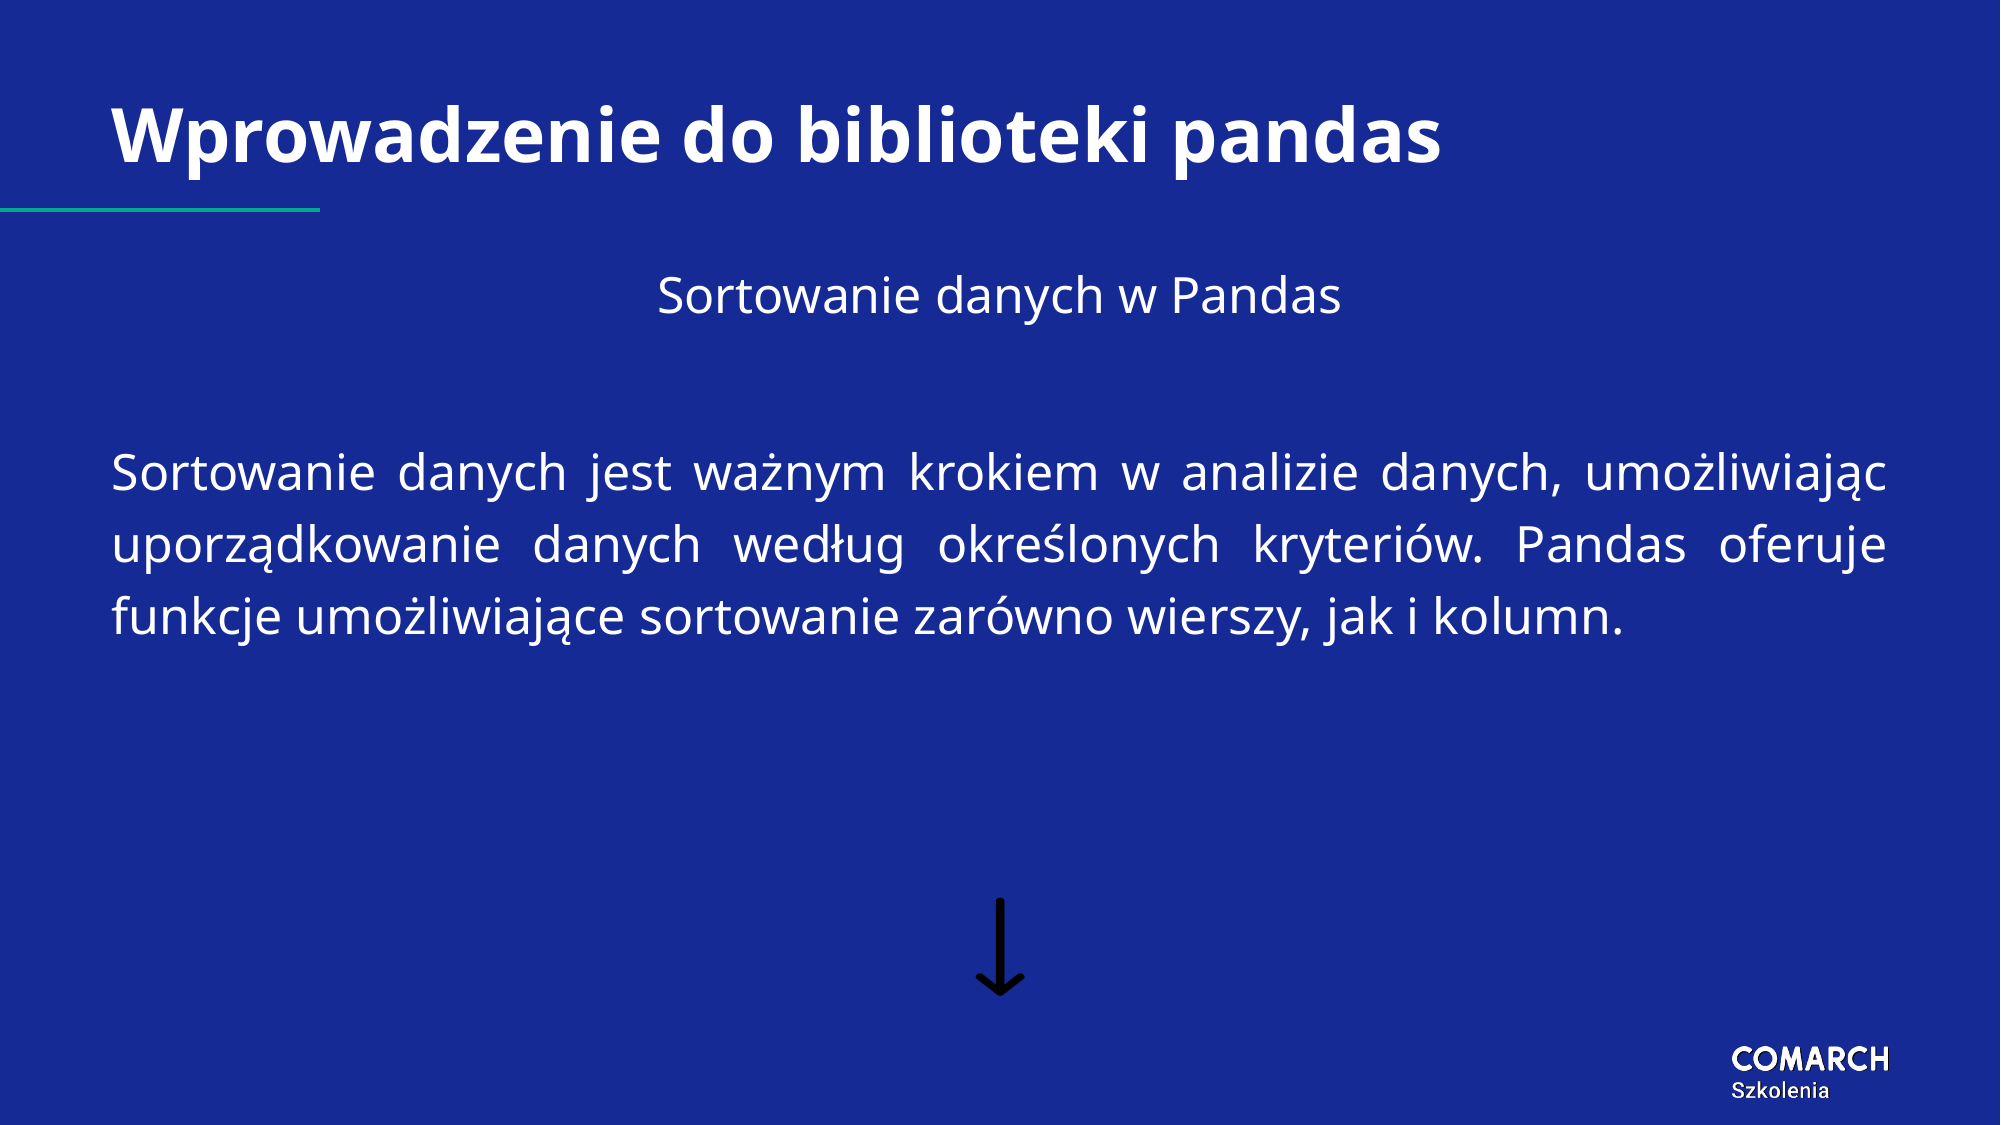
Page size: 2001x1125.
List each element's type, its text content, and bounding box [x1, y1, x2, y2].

list Sortowanie danych w Pandas Sortowanie danych jest ważnym krokiem w analizie danych, umożliwiając uporządkowanie danych według określonych kryteriów. Pandas oferuje funkcje umożliwiające sortowanie zarówno wierszy, jak i kolumn. [111, 243, 1889, 1000]
picture [932, 878, 1069, 1015]
title Wprowadzenie do biblioteki pandas [111, 0, 1889, 185]
picture [1732, 1046, 1889, 1098]
